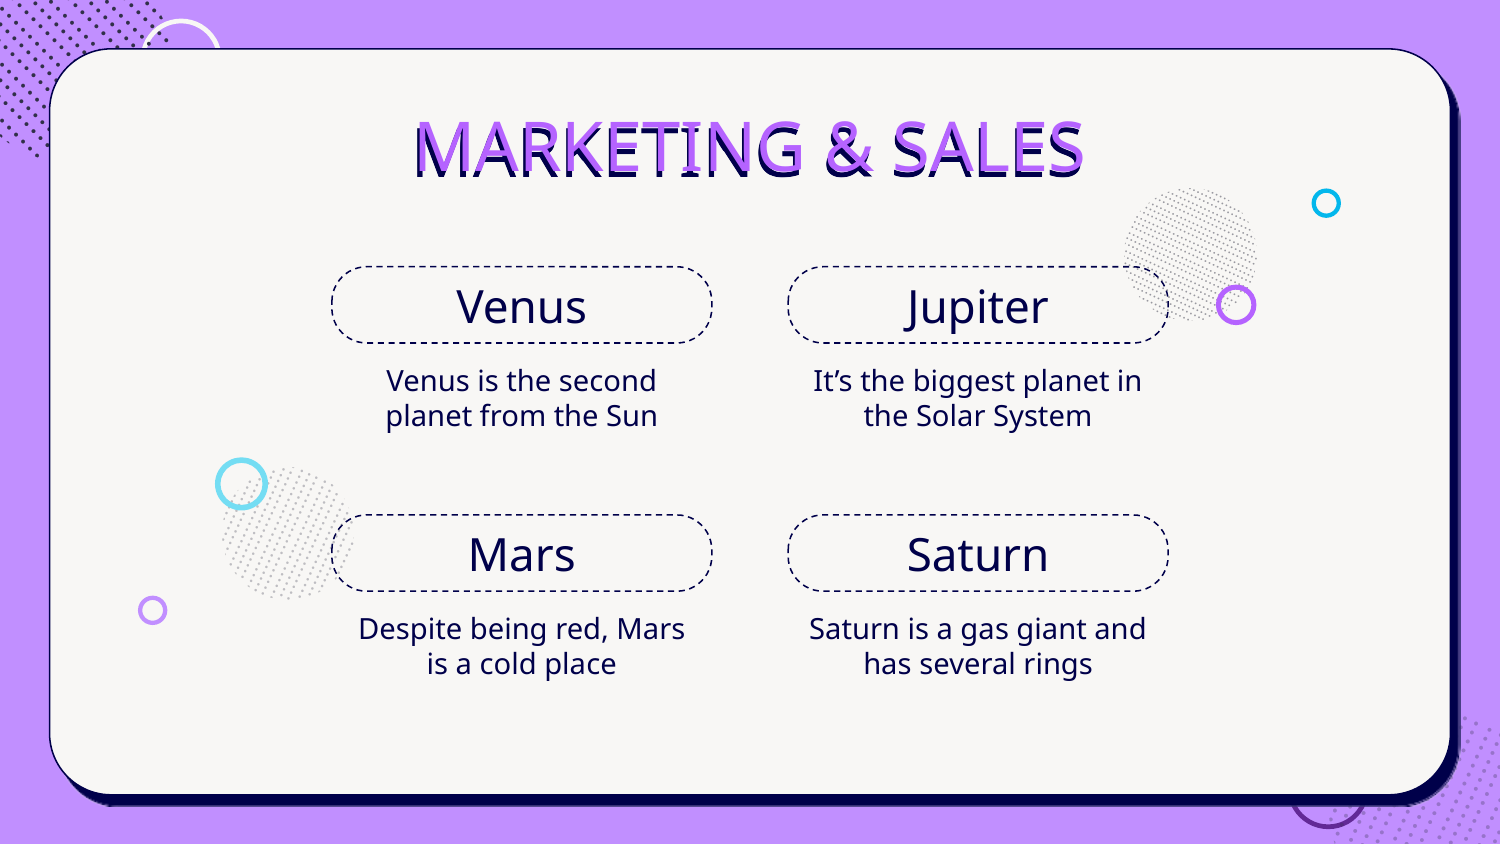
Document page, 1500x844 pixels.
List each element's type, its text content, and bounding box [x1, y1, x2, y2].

text_box [788, 267, 817, 343]
subtitle Venus [360, 262, 683, 348]
text_box [1139, 329, 1162, 343]
text_box [221, 457, 261, 466]
subtitle Mars [360, 510, 683, 596]
picture [1124, 188, 1257, 321]
picture [221, 467, 354, 600]
picture [1329, 707, 1500, 844]
subtitle Venus is the second planet from the Sun [331, 347, 712, 445]
subtitle Despite being red, Mars is a cold place [331, 595, 712, 693]
text_box [683, 267, 712, 343]
subtitle Saturn [817, 510, 1139, 596]
text_box [1311, 188, 1341, 218]
text_box [137, 595, 168, 626]
subtitle Saturn is a gas giant and has several rings [788, 595, 1169, 693]
text_box [683, 515, 712, 591]
text_box [1139, 515, 1169, 591]
text_box [331, 267, 360, 343]
subtitle Jupiter [817, 262, 1139, 348]
picture [0, 0, 171, 162]
text_box [788, 515, 817, 591]
subtitle It’s the biggest planet in the Solar System [788, 347, 1169, 445]
title MARKETING & SALES [117, 87, 1383, 189]
